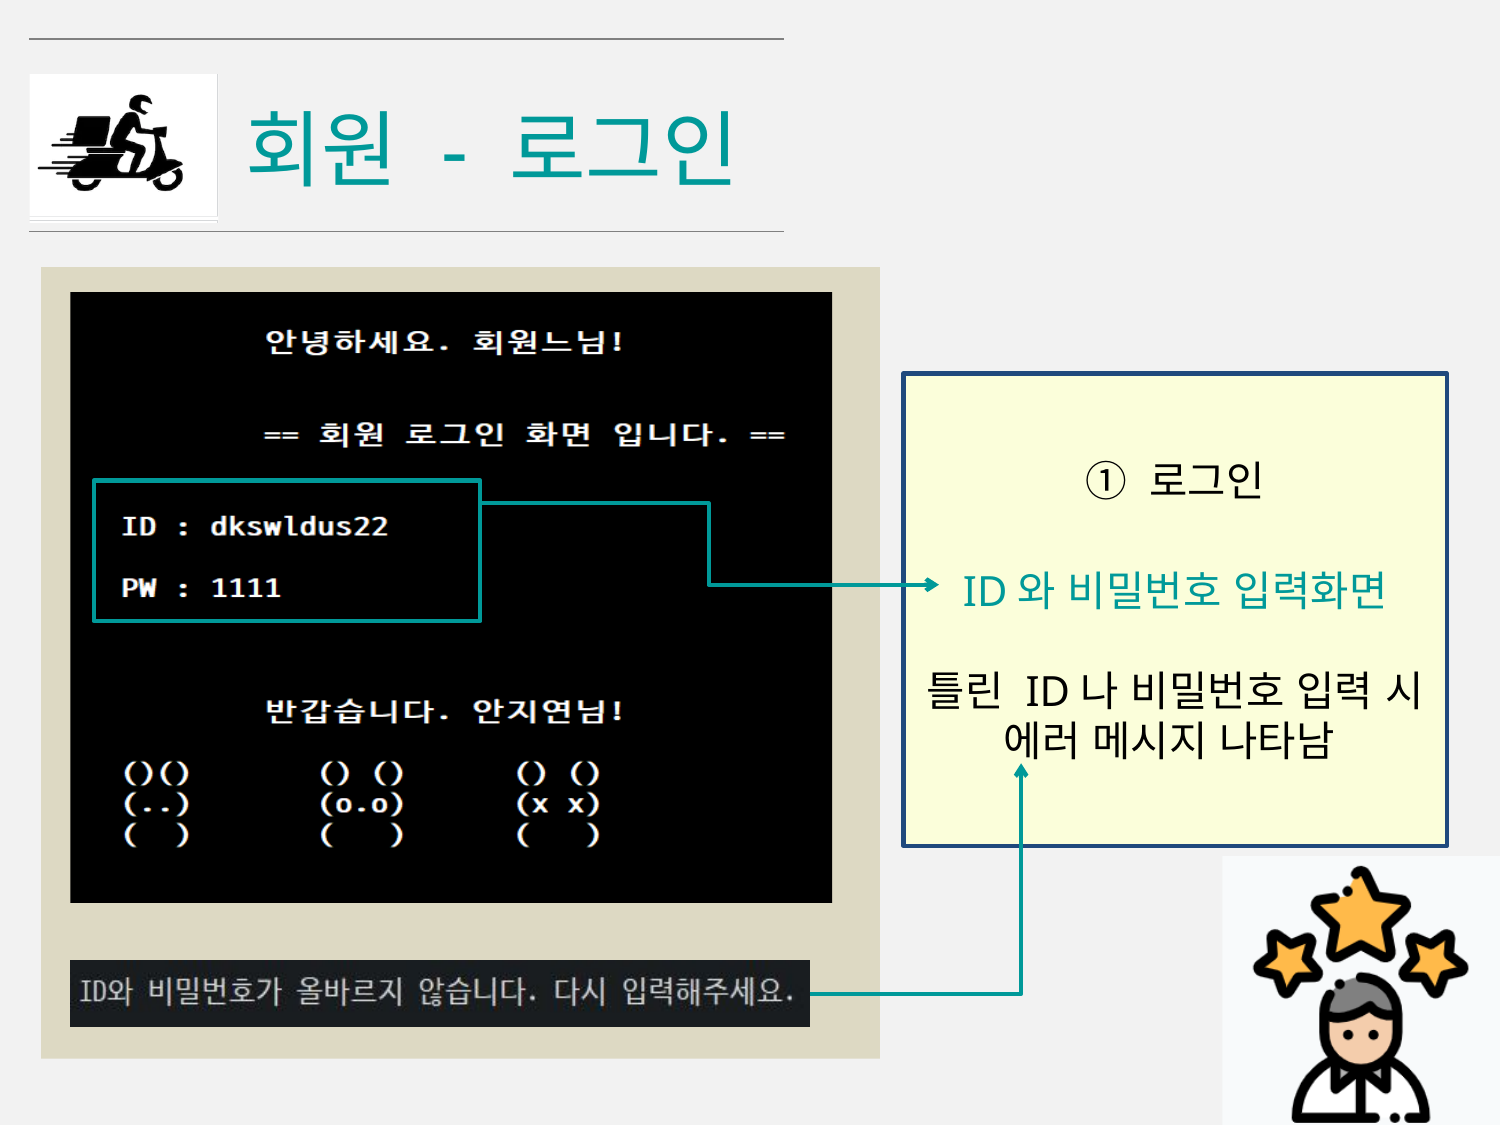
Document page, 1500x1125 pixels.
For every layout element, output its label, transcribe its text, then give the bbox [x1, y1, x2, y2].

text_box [809, 762, 1022, 994]
text_box [39, 265, 882, 1061]
picture [1222, 855, 1500, 1125]
text_box ① 로그인 ID와 비밀번호 입력화면 틀린 ID나 비밀번호 입력 시 에러 메시지 나타남 [901, 371, 1449, 848]
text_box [478, 503, 940, 585]
picture [70, 292, 833, 903]
picture [29, 73, 219, 224]
text_box 회원 - 로그인 [230, 89, 1187, 305]
picture [70, 960, 810, 1027]
